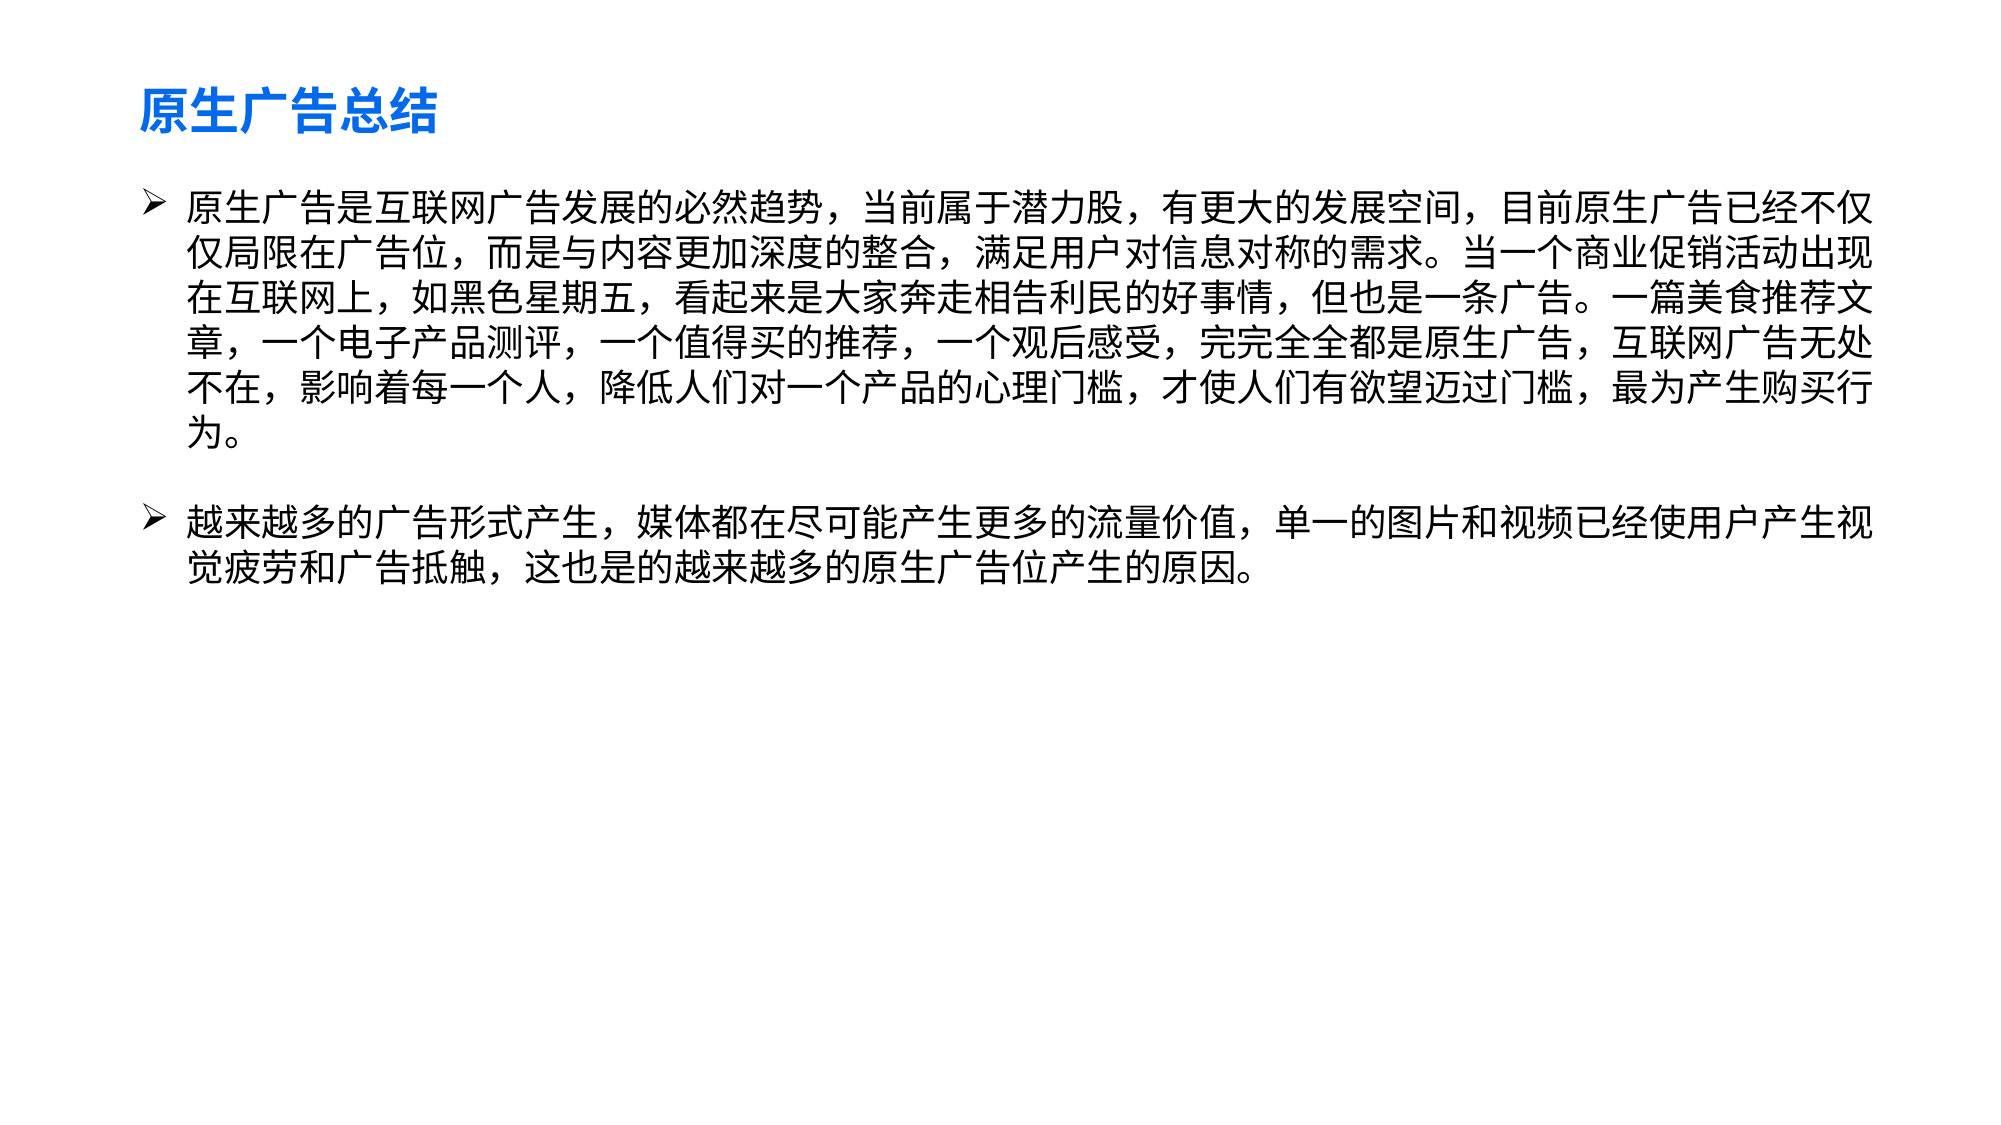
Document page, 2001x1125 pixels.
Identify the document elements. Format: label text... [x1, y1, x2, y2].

text_box 原生广告是互联网广告发展的必然趋势，当前属于潜力股，有更大的发展空间，目前原生广告已经不仅仅局限在广告位，而是与内容更加深度的整合，满足用户对信息对称的需求。当一个商业促销活动出现在互联网上，如黑色星期五，看起来是大家奔走相告利民的好事情，但也是一条广告。一篇美食推荐文章，一个电子产品测评，一个值得买的推荐，一个观后感受，完完全全都是原生广告，互联网广告无处不在，影响着每一个人，降低人们对一个产品的心理门槛，才使人们有欲望迈过门槛，最为产生购买行为。 越来越多的广告形式产生，媒体都在尽可能产生更多的流量价值，单一的图片和视频已经使用户产生视觉疲劳和广告抵触，这也是的越来越多的原生广告位产生的原因。 [125, 177, 1900, 597]
text_box 原生广告总结 [124, 72, 1323, 148]
